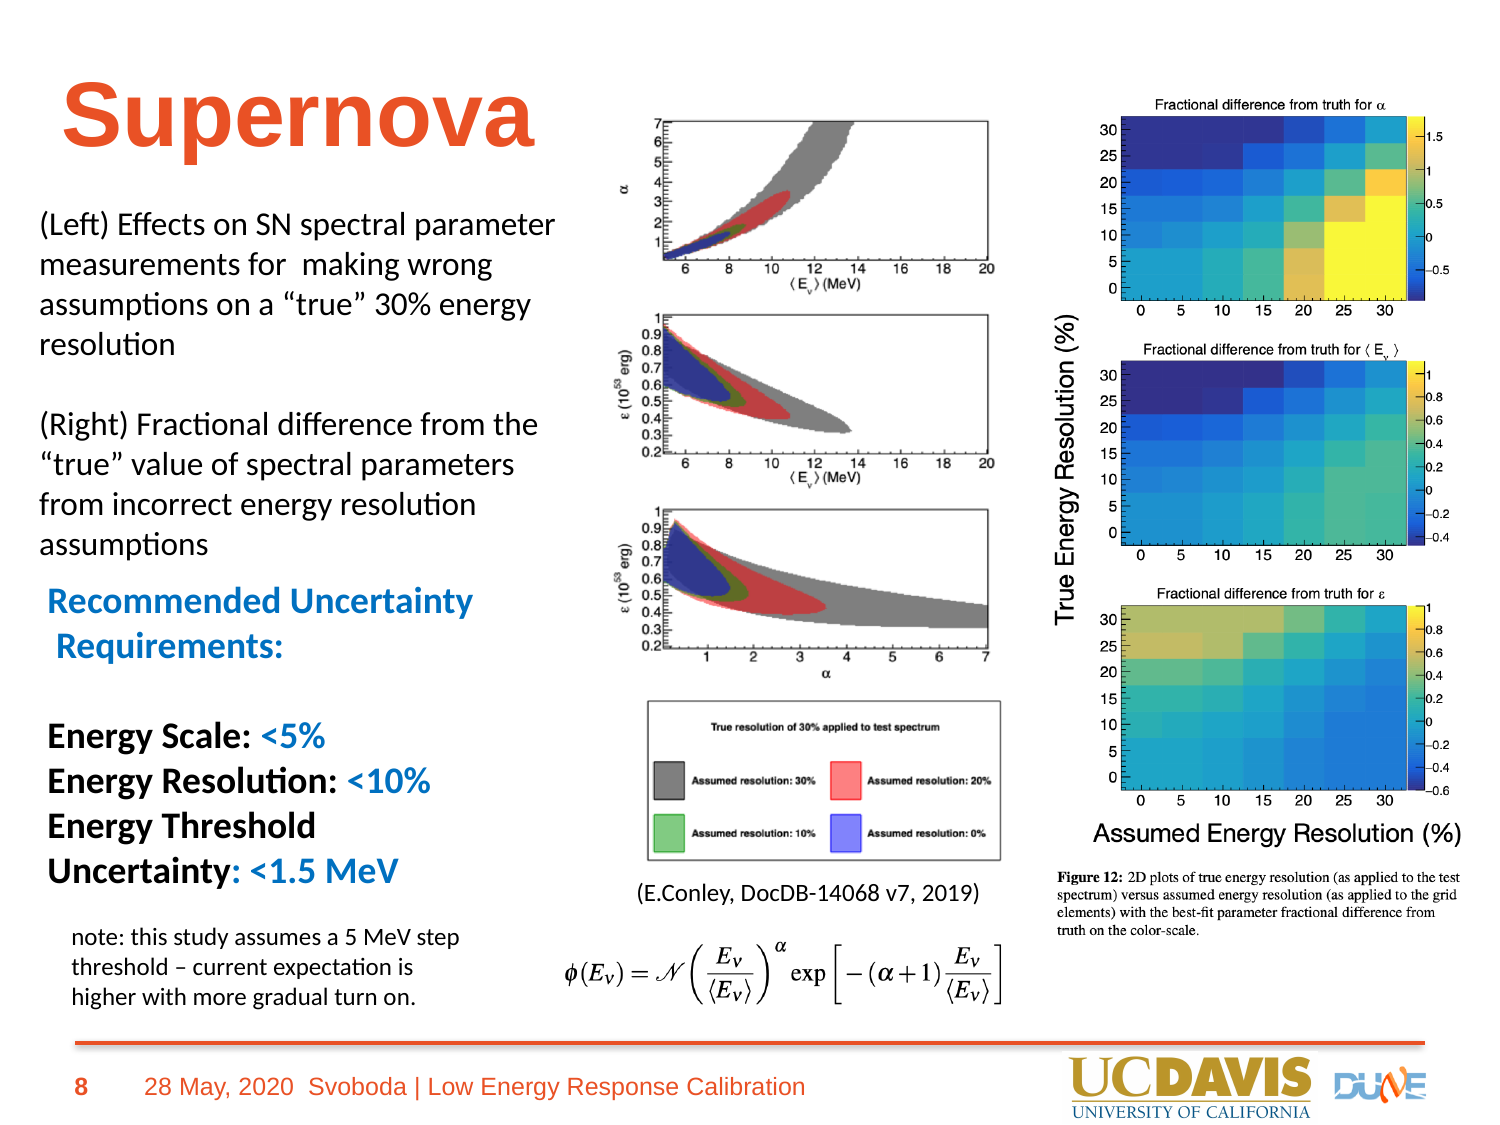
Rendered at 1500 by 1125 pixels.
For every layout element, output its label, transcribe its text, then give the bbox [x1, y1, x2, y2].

footer Svoboda | Low Energy Response Calibration [308, 1074, 1022, 1101]
text_box Recommended Uncertainty Requirements: Energy Scale: <5% Energy Resolution: <10% Energy Threshold Uncertainty: <1.5 MeV [32, 569, 489, 899]
text_box (Left) Effects on SN spectral parameter measurements for making wrong assumptions on a “true” 30% energy resolution (Right) Fractional difference from the “true” value of spectral parameters from incorrect energy resolution assumptions [24, 195, 592, 570]
slide_number 8 [74, 1074, 145, 1101]
text_box (E.Conley, DocDB-14068 v7, 2019) [621, 887, 997, 914]
picture [1333, 1064, 1427, 1104]
picture [544, 88, 1500, 1016]
title Supernova [61, 54, 1412, 161]
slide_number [145, 1074, 308, 1101]
picture [1062, 1050, 1318, 1124]
text_box note: this study assumes a 5 MeV step threshold – current expectation is higher with more gradual turn on. [56, 912, 491, 1018]
